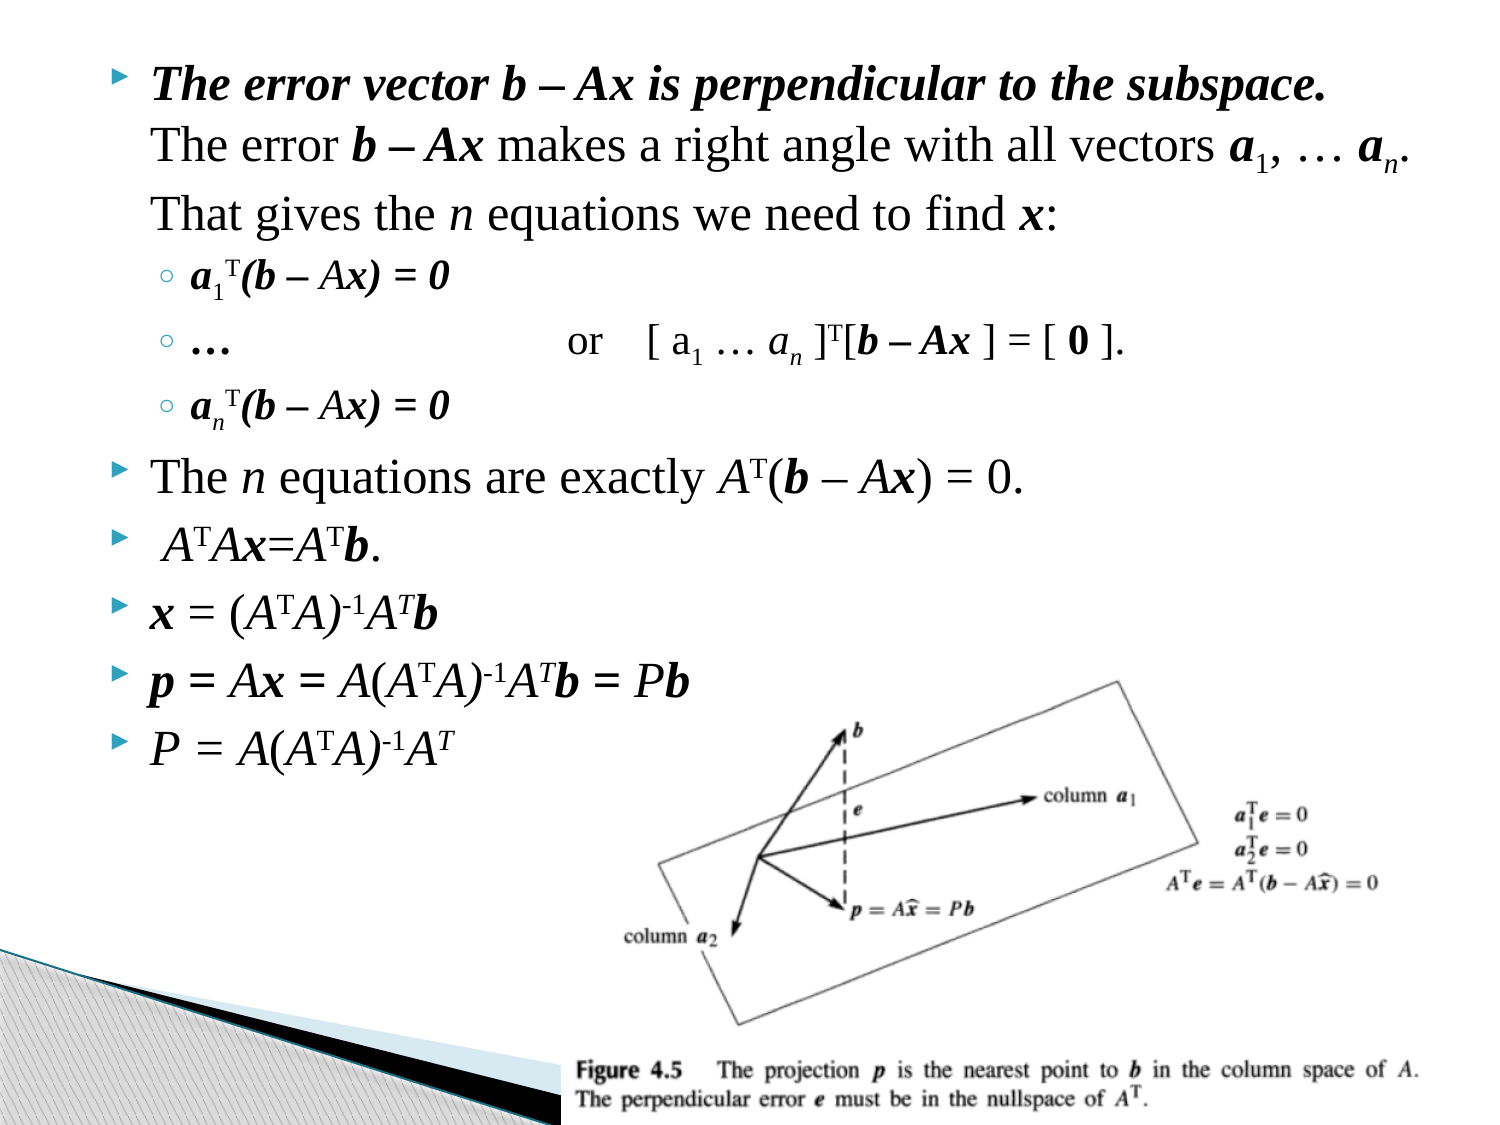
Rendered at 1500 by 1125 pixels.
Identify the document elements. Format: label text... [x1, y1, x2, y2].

list The error vector b – Ax is perpendicular to the subspace. The error b – Ax makes a right angle with all vectors a1, … an. That gives the n equations we need to find x: a1T(b – Ax) = 0 … or [ a1 … an ]T[b – Ax ] = [ 0 ]. anT(b – Ax) = 0 The n equations are exactly AT(b – Ax) = 0. ATAx=ATb. x = (ATA)-1ATb p = Ax = A(ATA)-1ATb = Pb P = A(ATA)-1AT [76, 42, 1427, 786]
picture [560, 672, 1436, 1125]
